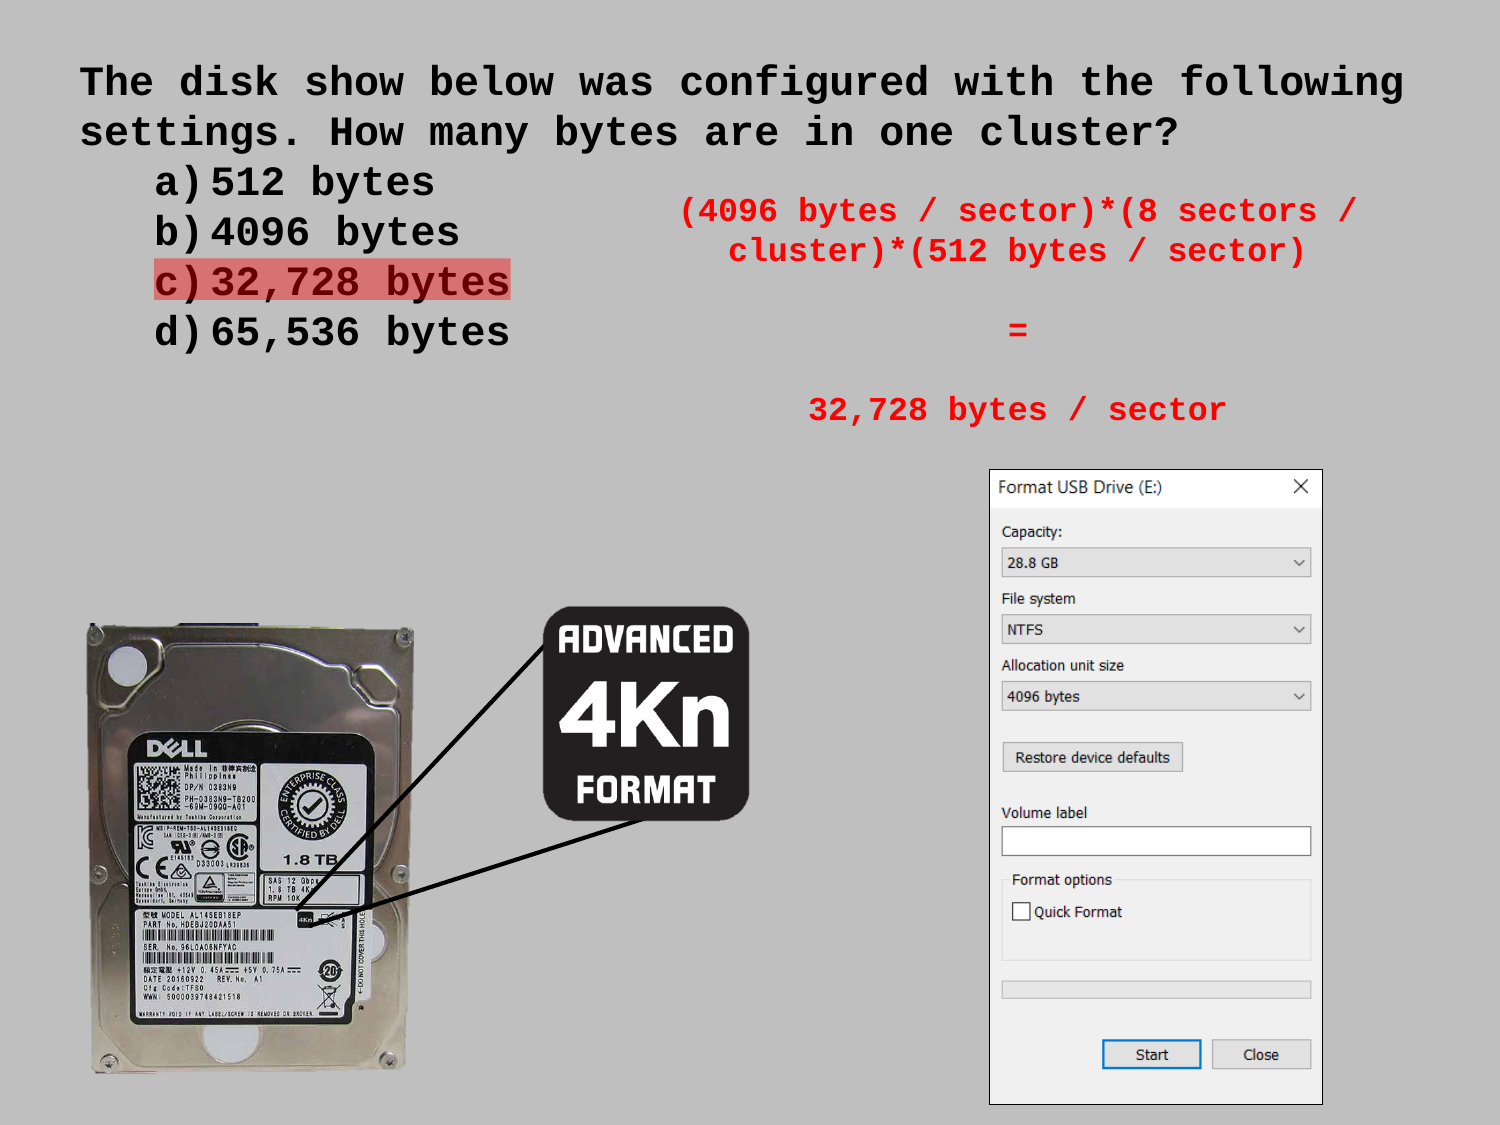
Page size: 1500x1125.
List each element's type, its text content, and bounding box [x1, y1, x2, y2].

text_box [295, 635, 535, 911]
picture [540, 605, 751, 822]
text_box The disk show below was configured with the following settings. How many bytes are in one cluster? 512 bytes 4096 bytes 32,728 bytes 65,536 bytes [64, 46, 1489, 383]
picture [989, 469, 1323, 1106]
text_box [308, 817, 646, 927]
picture [78, 617, 415, 1086]
text_box [152, 256, 513, 302]
text_box (4096 bytes / sector)*(8 sectors / cluster)*(512 bytes / sector) = 32,728 bytes / sector [570, 180, 1466, 408]
